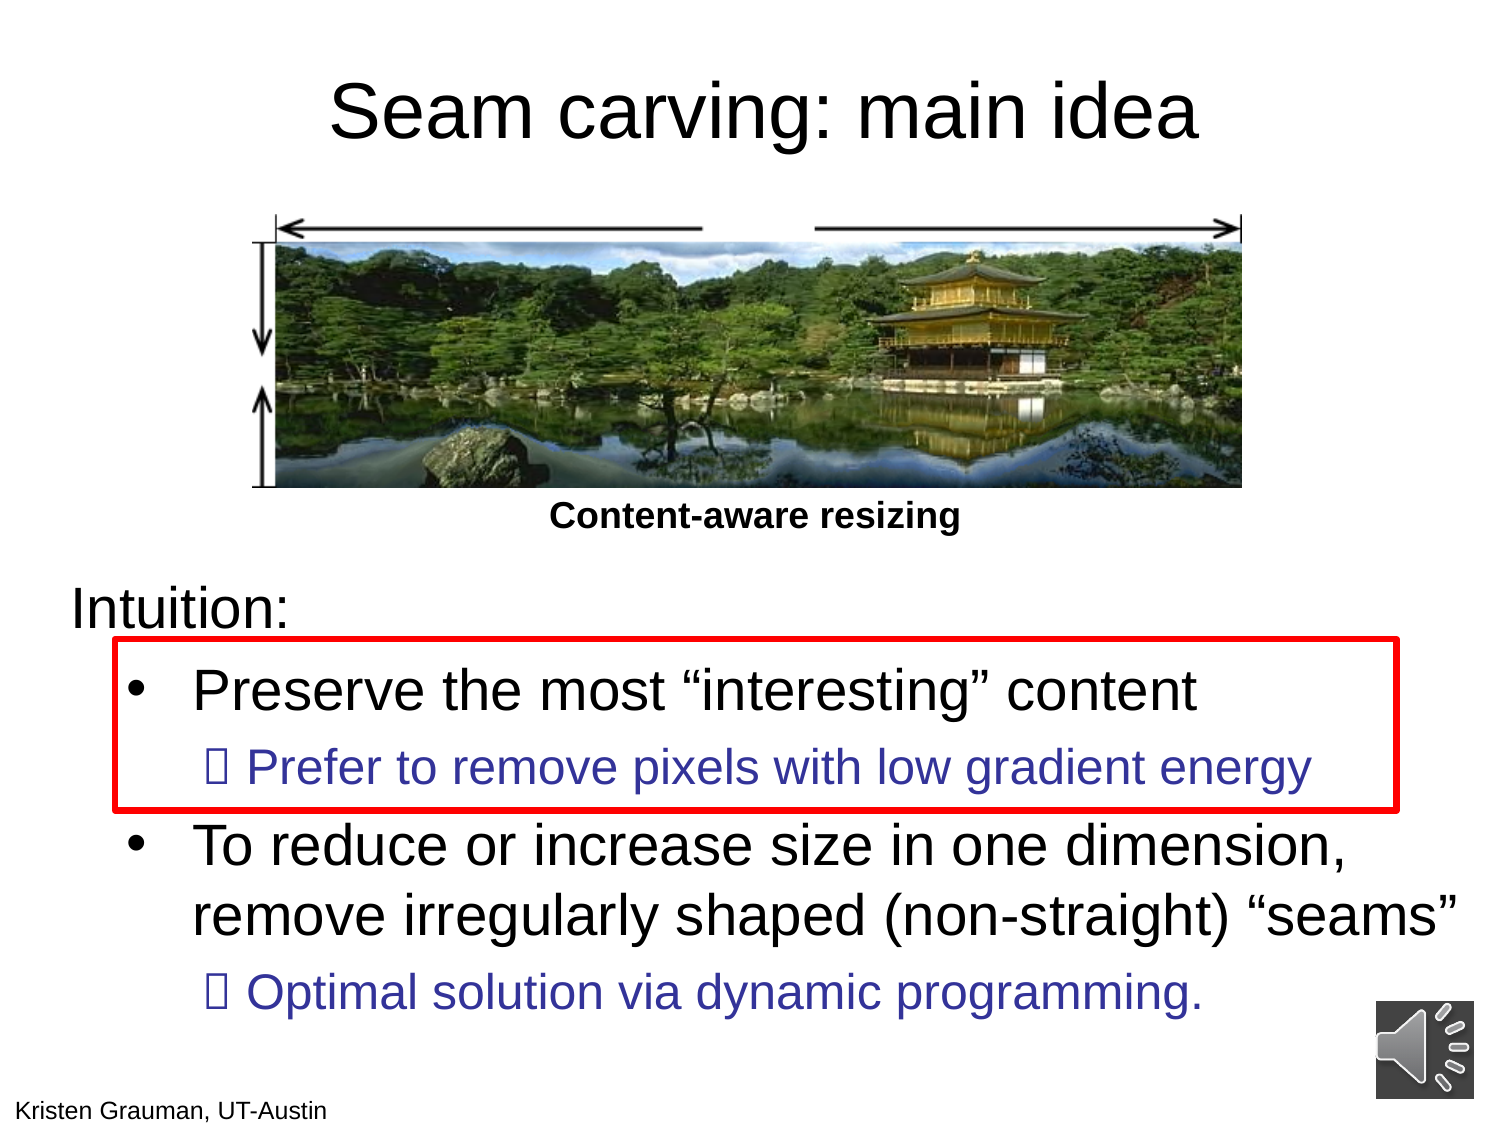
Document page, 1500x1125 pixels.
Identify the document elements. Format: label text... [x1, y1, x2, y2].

picture [1374, 999, 1476, 1101]
text_box [114, 639, 1397, 811]
text_box Intuition: Preserve the most “interesting” content  Prefer to remove pixels with low gradient energy To reduce or increase size in one dimension, remove irregularly shaped (non-straight) “seams”  Optimal solution via dynamic programming. [55, 562, 1487, 1028]
picture [252, 214, 1243, 488]
text_box Content-aware resizing [534, 483, 1254, 544]
text_box Kristen Grauman, UT-Austin [0, 1087, 875, 1125]
title Seam carving: main idea [100, 12, 1430, 201]
